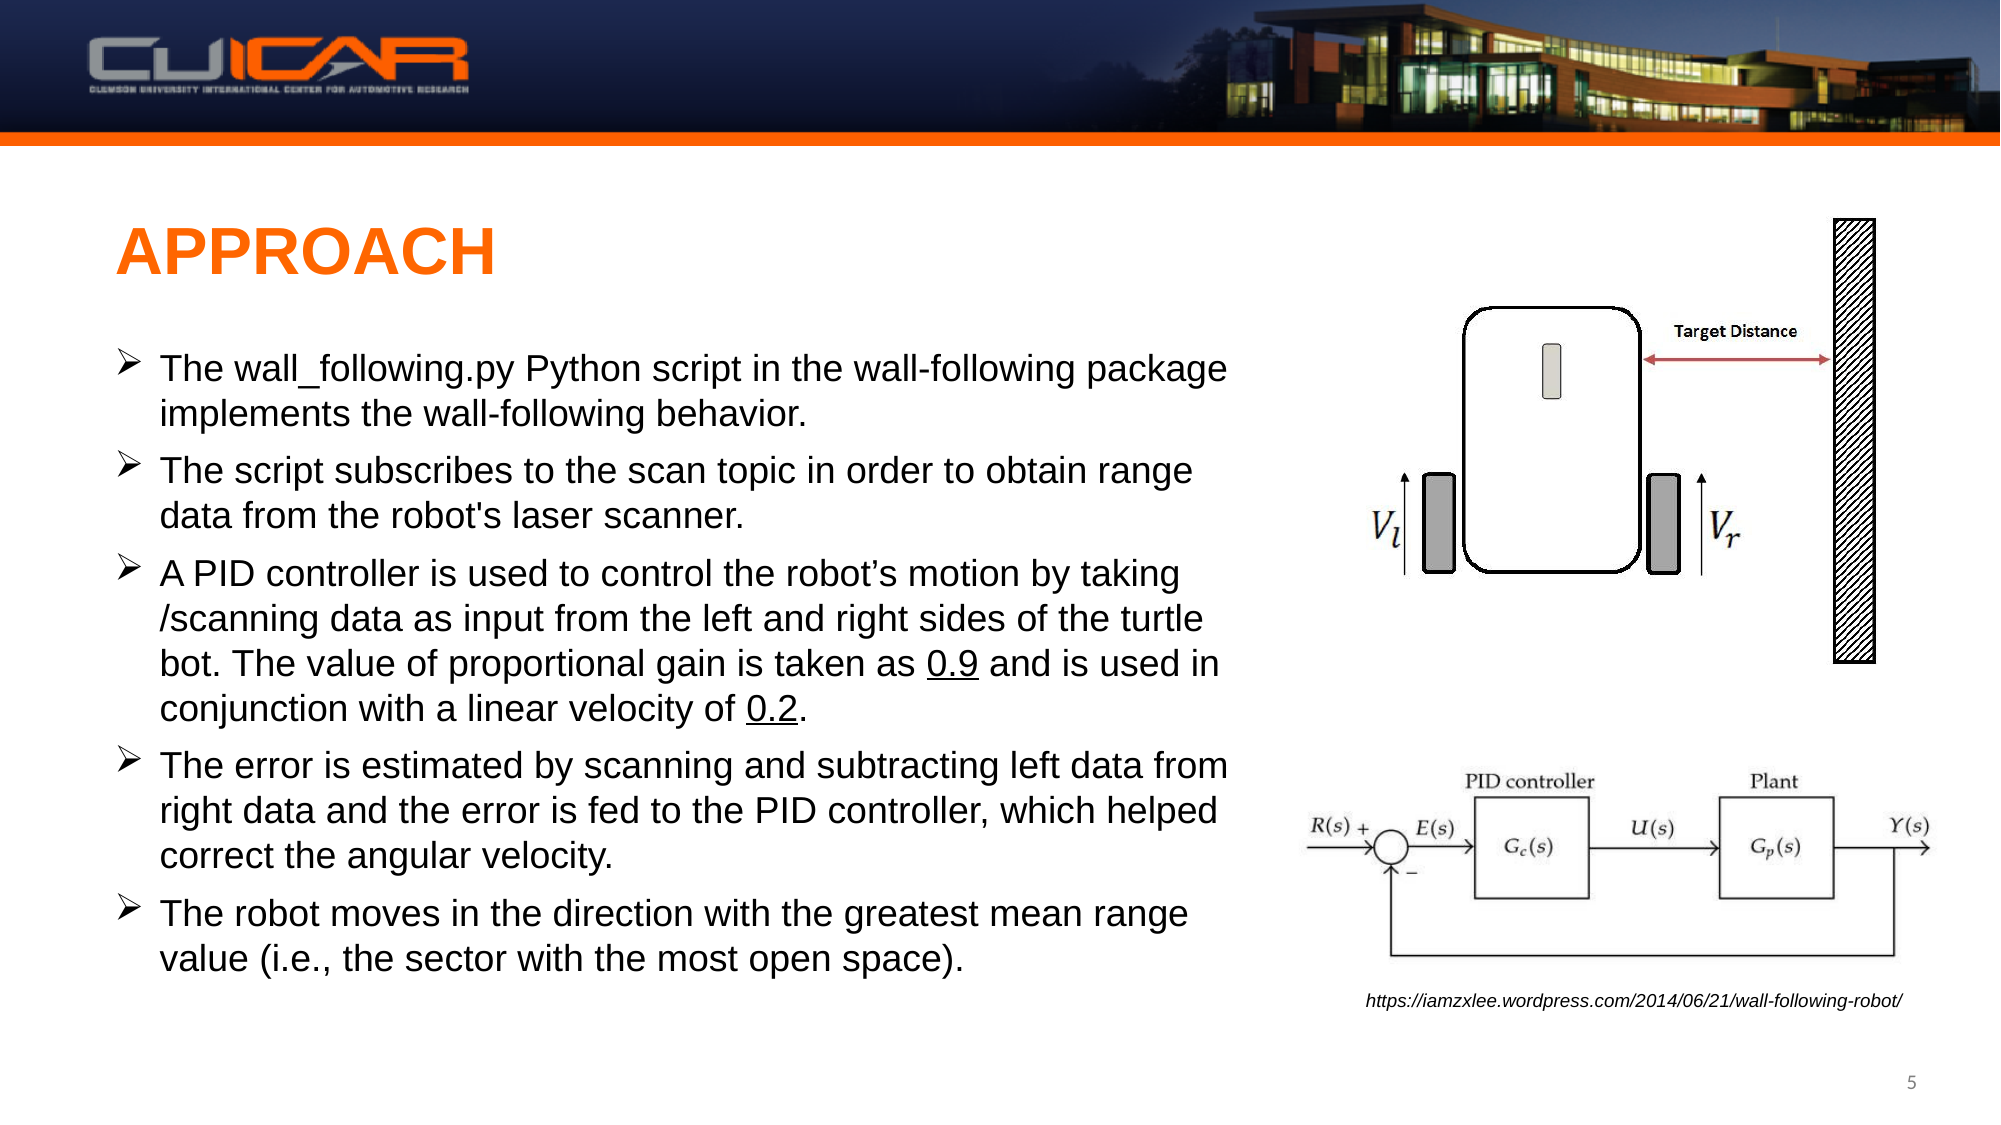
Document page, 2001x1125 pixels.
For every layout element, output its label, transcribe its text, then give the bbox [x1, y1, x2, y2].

picture [1350, 193, 1885, 665]
picture [0, 0, 2000, 146]
text_box The wall_following.py Python script in the wall-following package implements the wall-following behavior. The script subscribes to the scan topic in order to obtain range data from the robot's laser scanner. A PID controller is used to control the robot’s motion by taking /scanning data as input from the left and right sides of the turtle bot. The value of proportional gain is taken as 0.9 and is used in conjunction with a linear velocity of 0.2. The error is estimated by scanning and subtracting left data from right data and the error is fed to the PID controller, which helped correct the angular velocity. The robot moves in the direction with the greatest mean range value (i.e., the sector with the most open space). [99, 336, 1248, 987]
picture [1280, 748, 1955, 982]
title APPROACH [99, 174, 1900, 320]
text_box https://iamzxlee.wordpress.com/2014/06/21/wall-following-robot/ [1351, 981, 2000, 1019]
